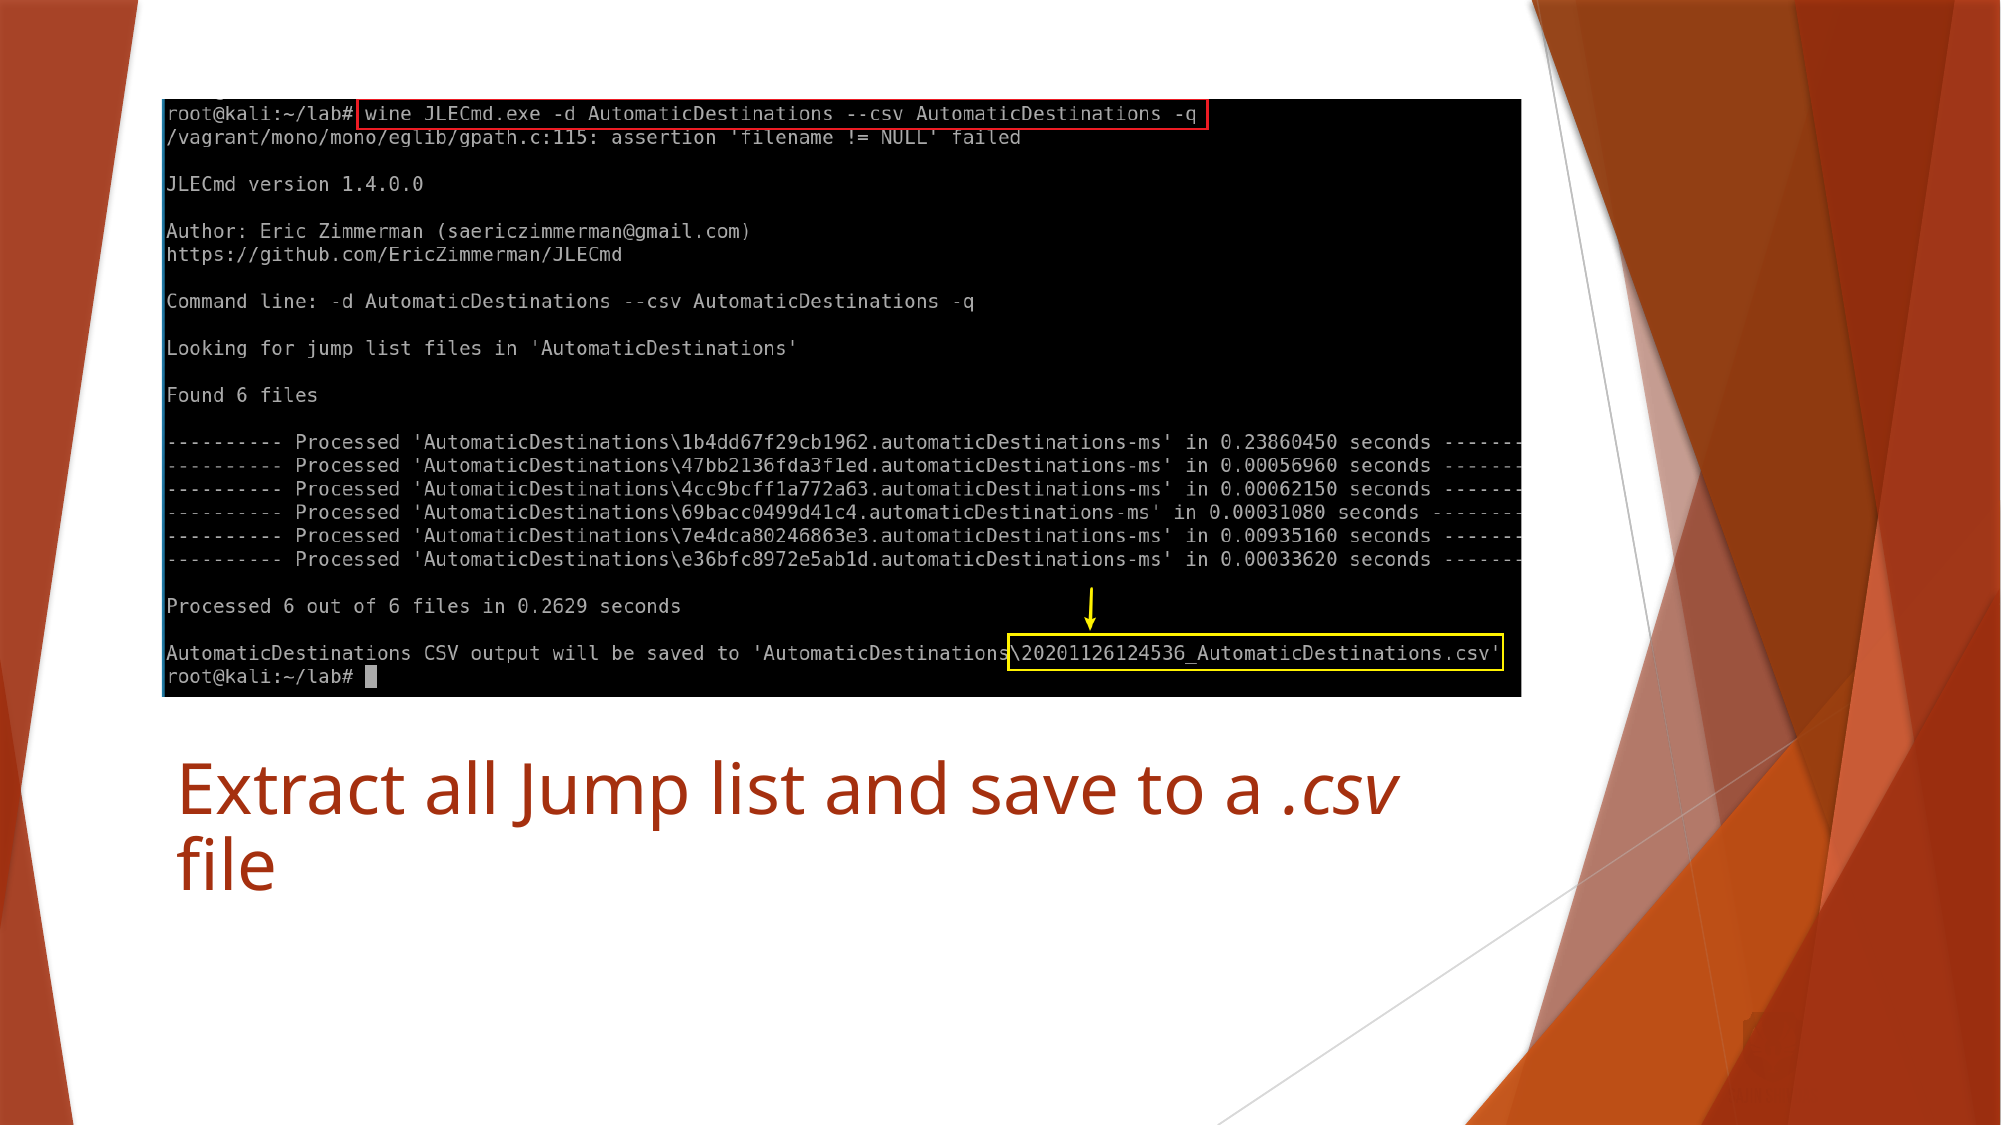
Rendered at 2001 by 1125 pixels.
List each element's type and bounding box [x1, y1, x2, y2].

picture [161, 99, 1522, 697]
text_box [0, 0, 2000, 1125]
